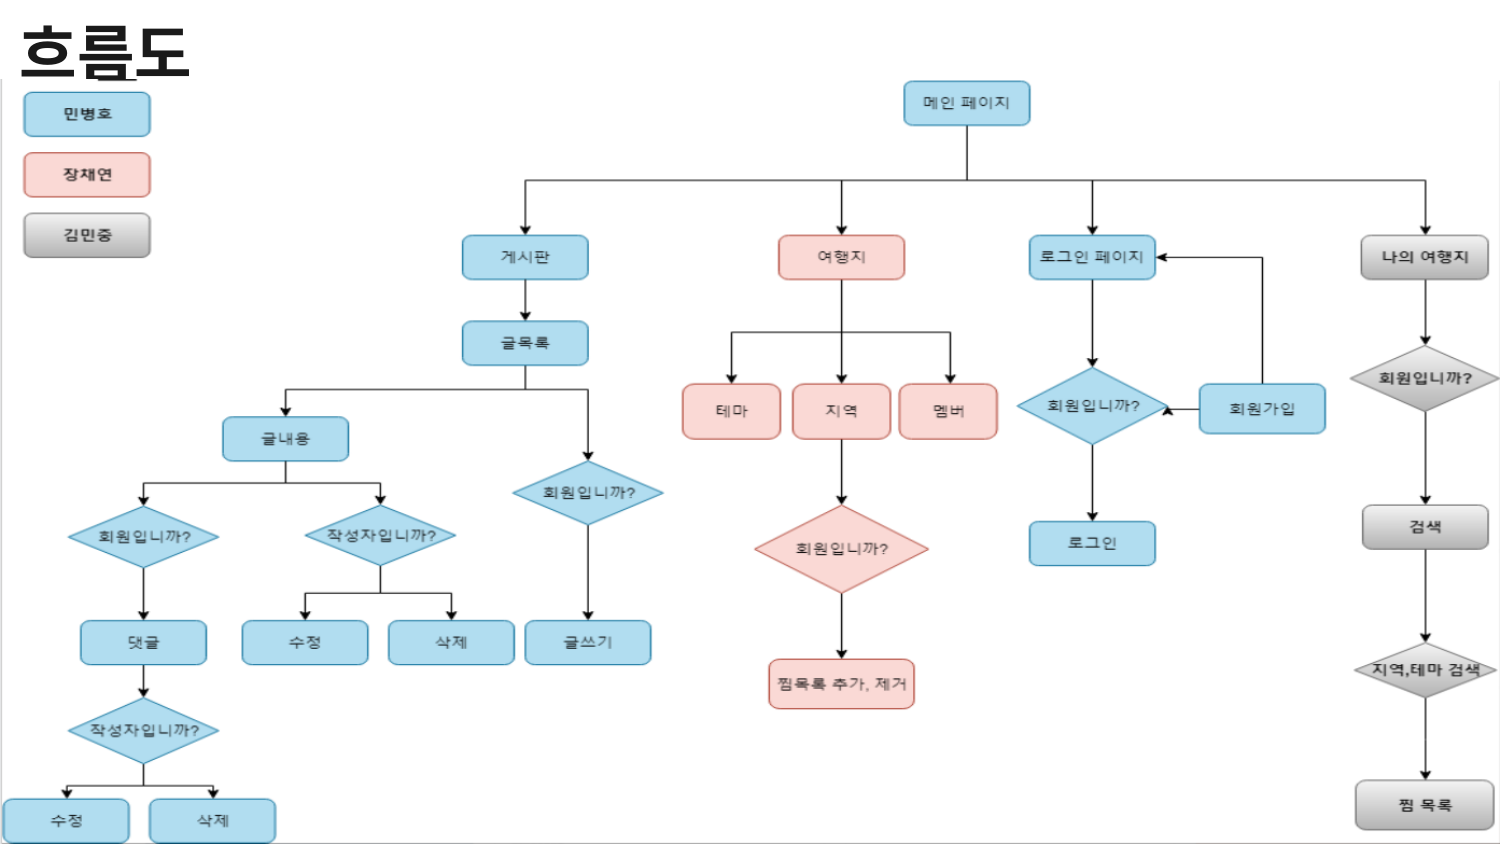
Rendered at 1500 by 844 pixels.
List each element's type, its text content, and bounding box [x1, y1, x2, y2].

title 흐름도 [4, 0, 360, 77]
picture [0, 78, 1500, 844]
